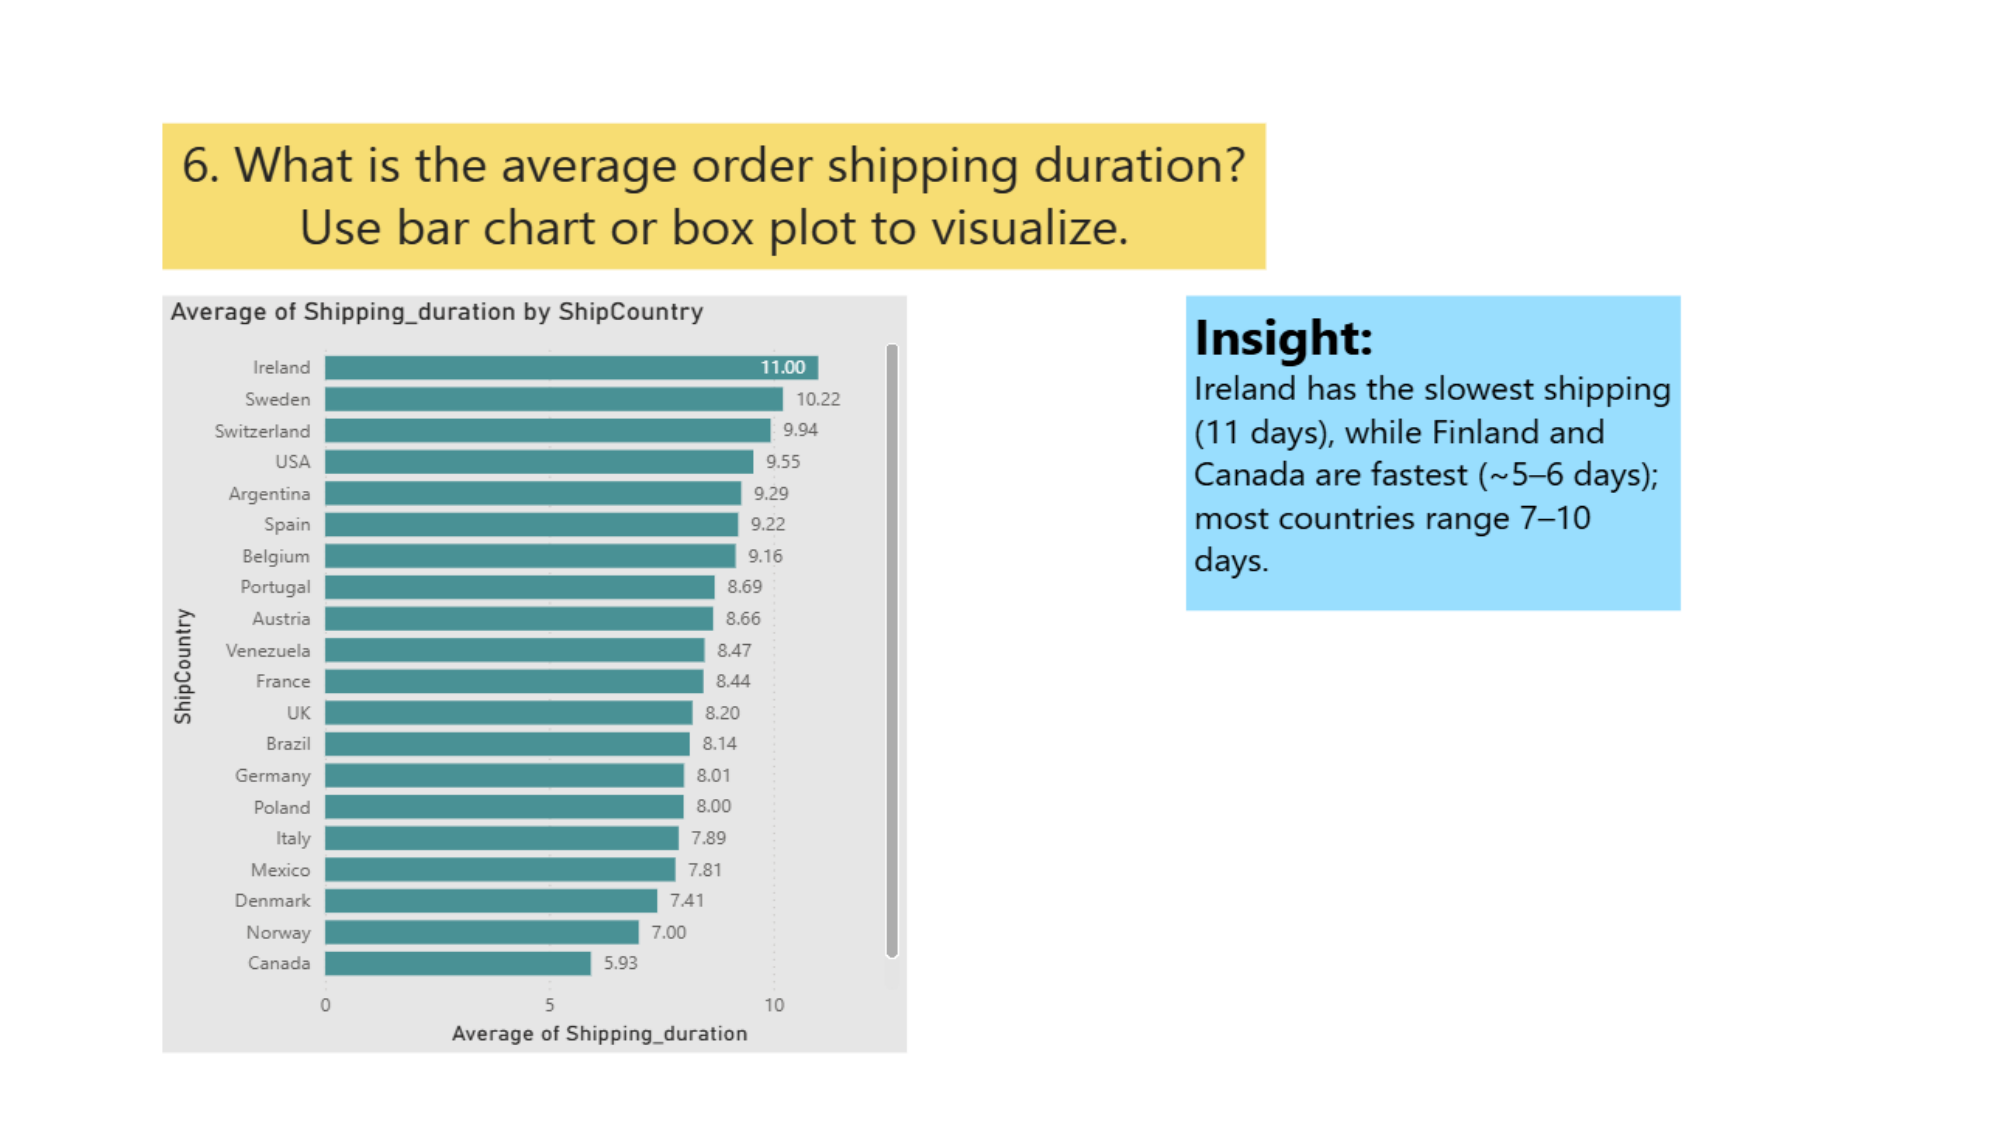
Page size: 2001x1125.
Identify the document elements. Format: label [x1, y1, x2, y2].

list [127, 104, 1707, 1061]
